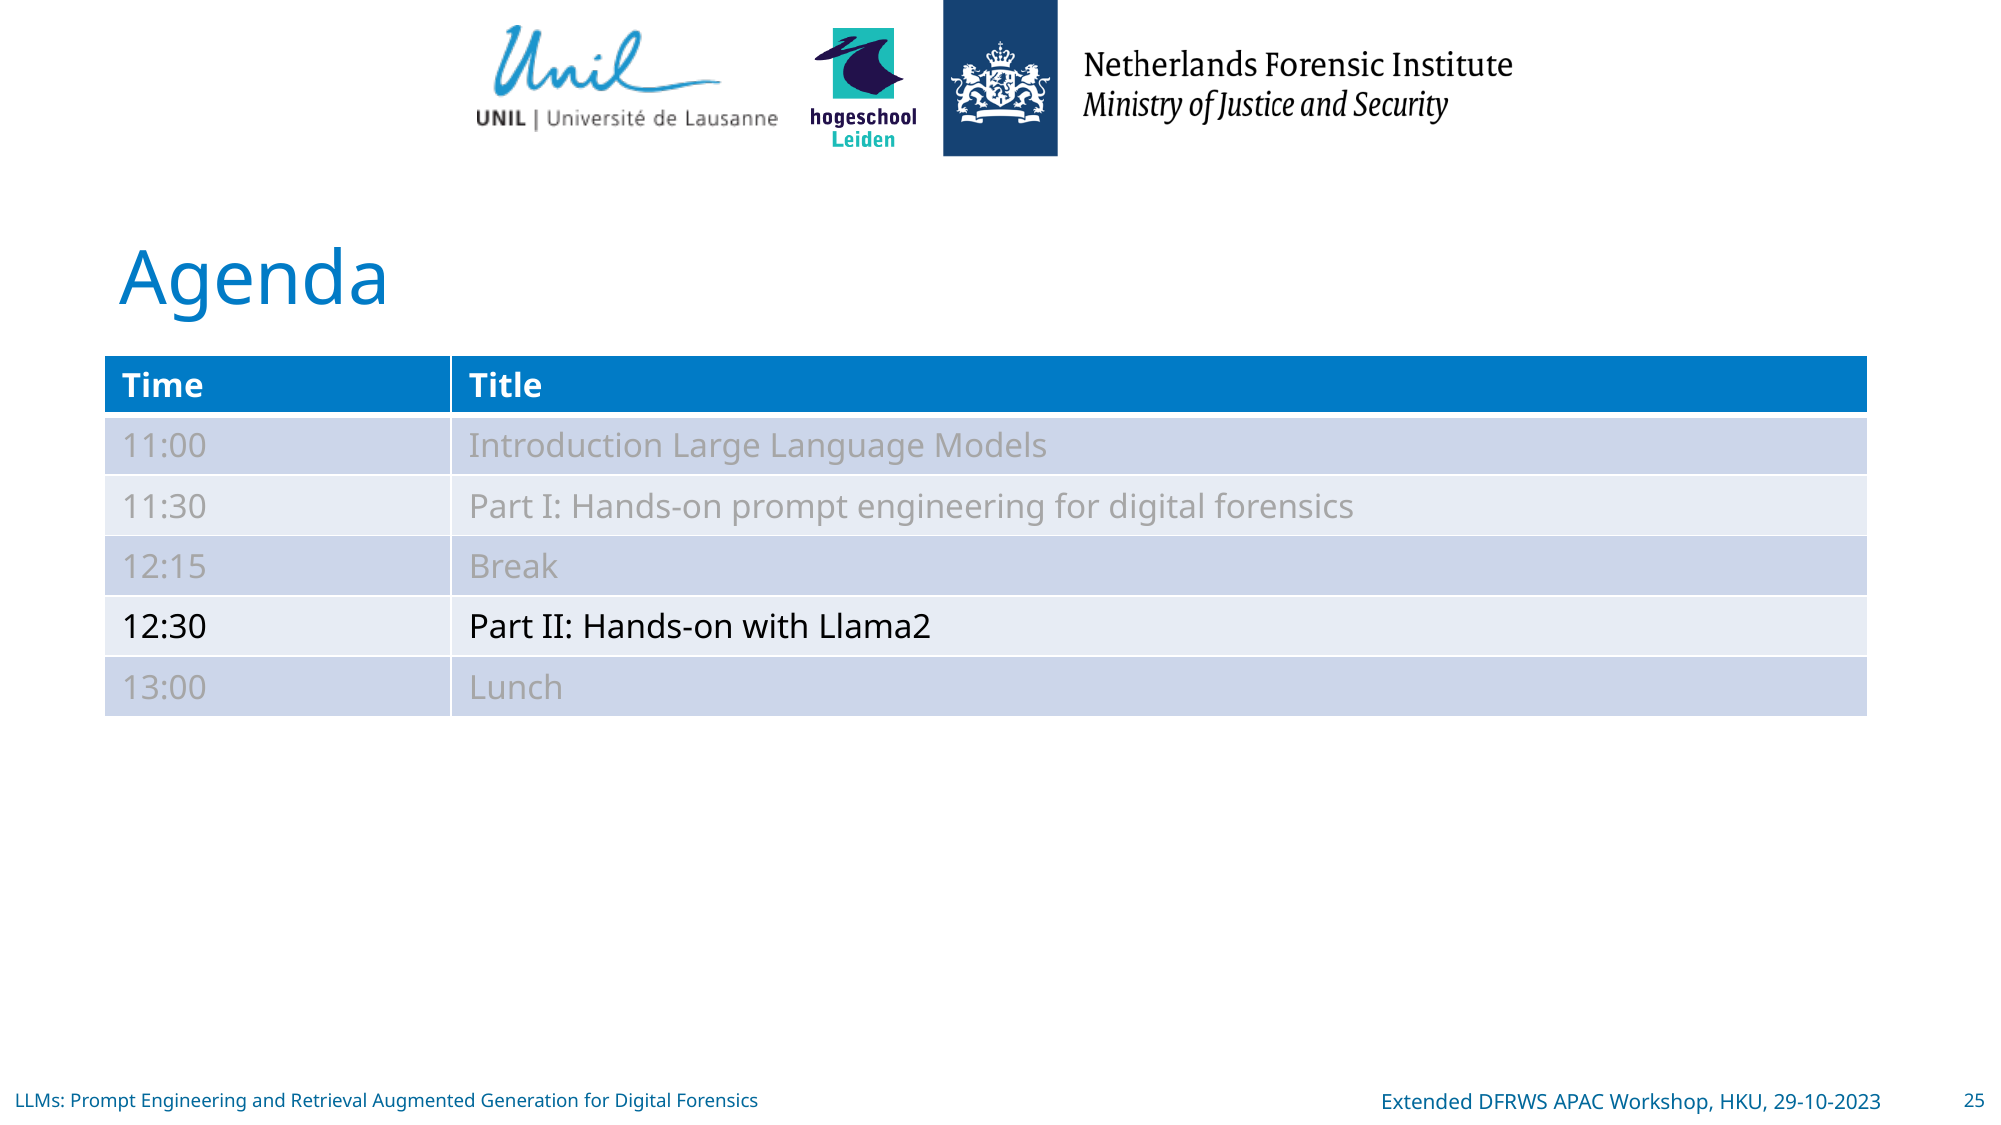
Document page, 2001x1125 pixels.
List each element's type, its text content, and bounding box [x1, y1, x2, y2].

table_cell 11:00 [105, 418, 450, 474]
table_header Time [105, 356, 450, 412]
footer LLMs: Prompt Engineering and Retrieval Augmented Generation for Digital Forensics [0, 1081, 1067, 1125]
table_cell 13:00 [105, 657, 450, 716]
table_cell Break [452, 536, 1867, 595]
table_cell Part II: Hands-on with Llama2 [452, 597, 1867, 655]
title Agenda [104, 172, 1897, 329]
table_cell 12:30 [105, 597, 450, 655]
table_cell 12:15 [105, 536, 450, 595]
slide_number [1172, 1081, 1896, 1125]
picture [0, 0, 2001, 228]
table_cell Part I: Hands-on prompt engineering for digital forensics [452, 476, 1867, 535]
table_cell Lunch [452, 657, 1867, 716]
table_cell Introduction Large Language Models [452, 418, 1867, 474]
slide_number 25 [1896, 1081, 2000, 1125]
table_cell 11:30 [105, 476, 450, 535]
table_header Title [452, 356, 1867, 412]
